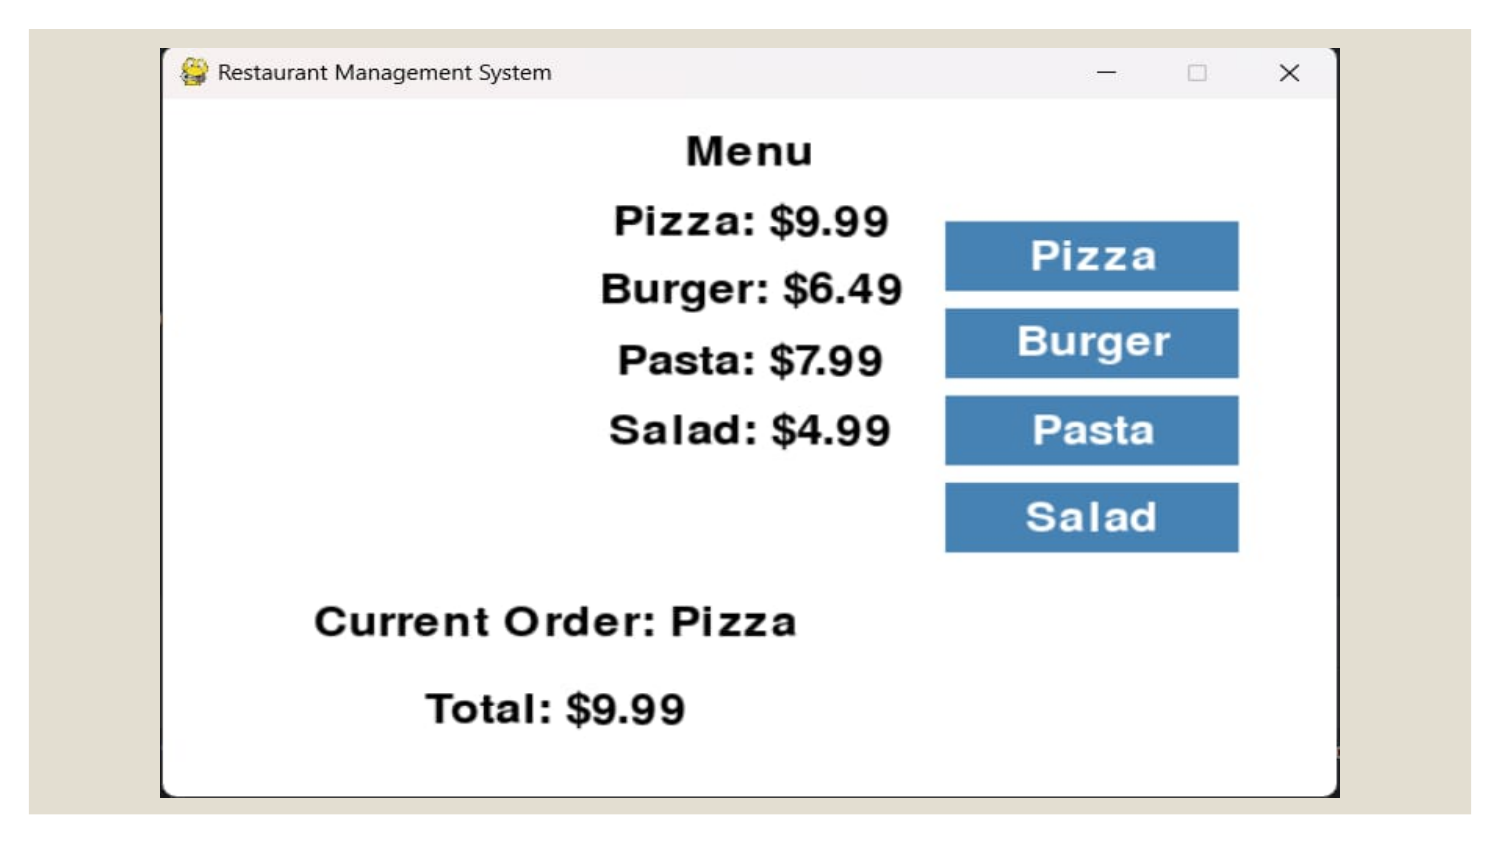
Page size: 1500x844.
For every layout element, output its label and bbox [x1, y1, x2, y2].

picture [160, 48, 1340, 798]
